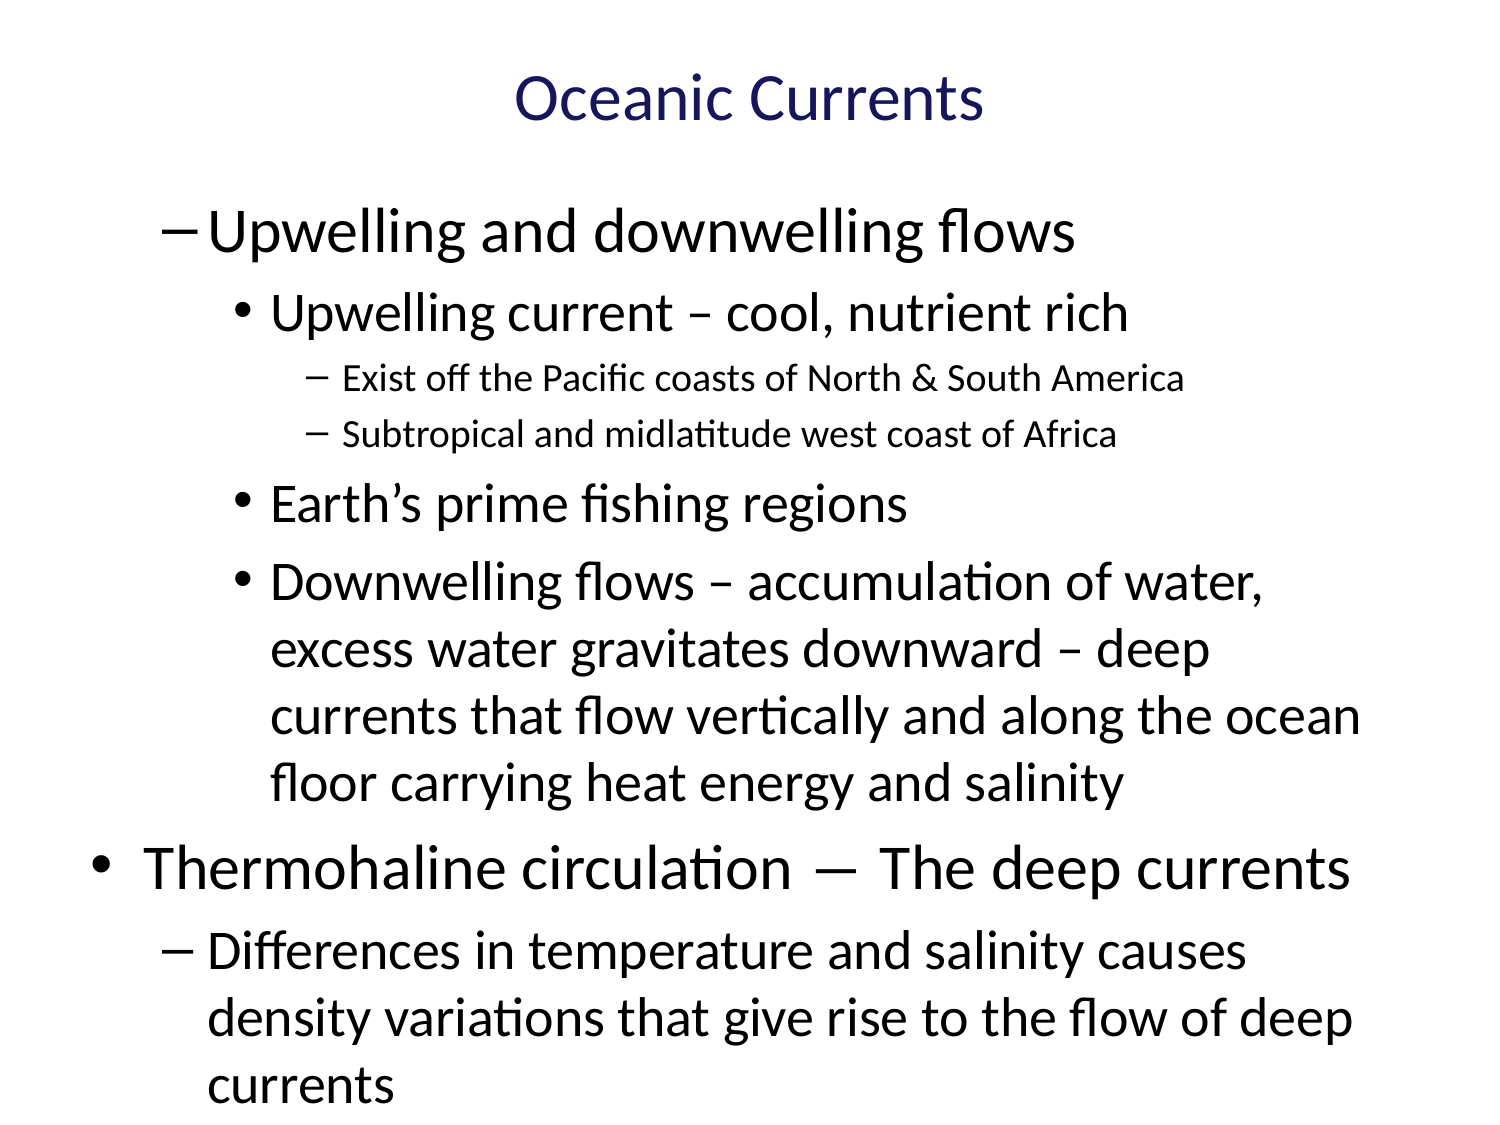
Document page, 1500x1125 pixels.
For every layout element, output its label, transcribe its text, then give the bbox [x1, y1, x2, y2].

list Upwelling and downwelling flows Upwelling current – cool, nutrient rich Exist off the Pacific coasts of North & South America Subtropical and midlatitude west coast of Africa Earth’s prime fishing regions Downwelling flows – accumulation of water, excess water gravitates downward – deep currents that flow vertically and along the ocean floor carrying heat energy and salinity Thermohaline circulation ― The deep currents Differences in temperature and salinity causes density variations that give rise to the flow of deep currents [75, 180, 1425, 1125]
title Oceanic Currents [75, 45, 1425, 142]
